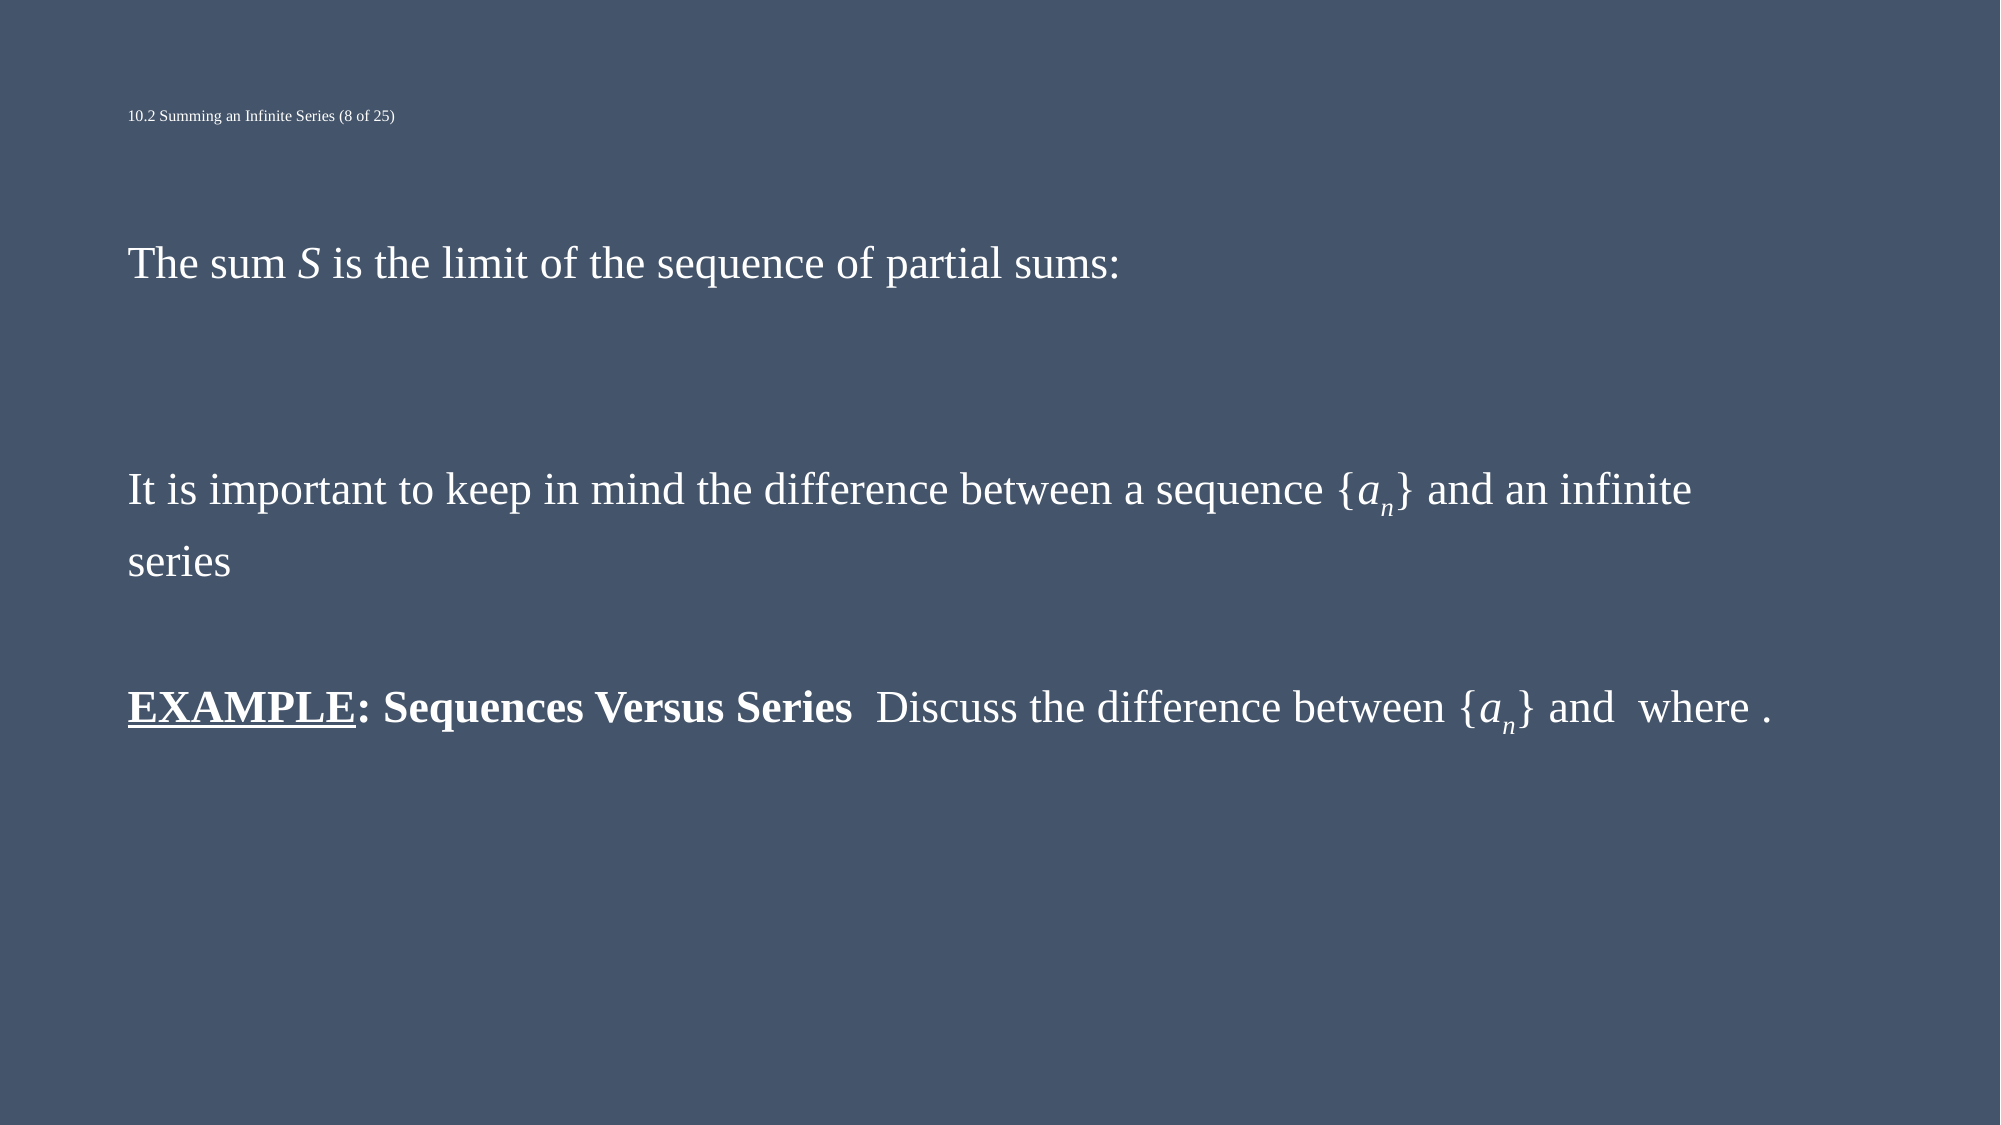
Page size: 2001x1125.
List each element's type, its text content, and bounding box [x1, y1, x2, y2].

title 10.2 Summing an Infinite Series (8 of 25) [112, 99, 1775, 203]
